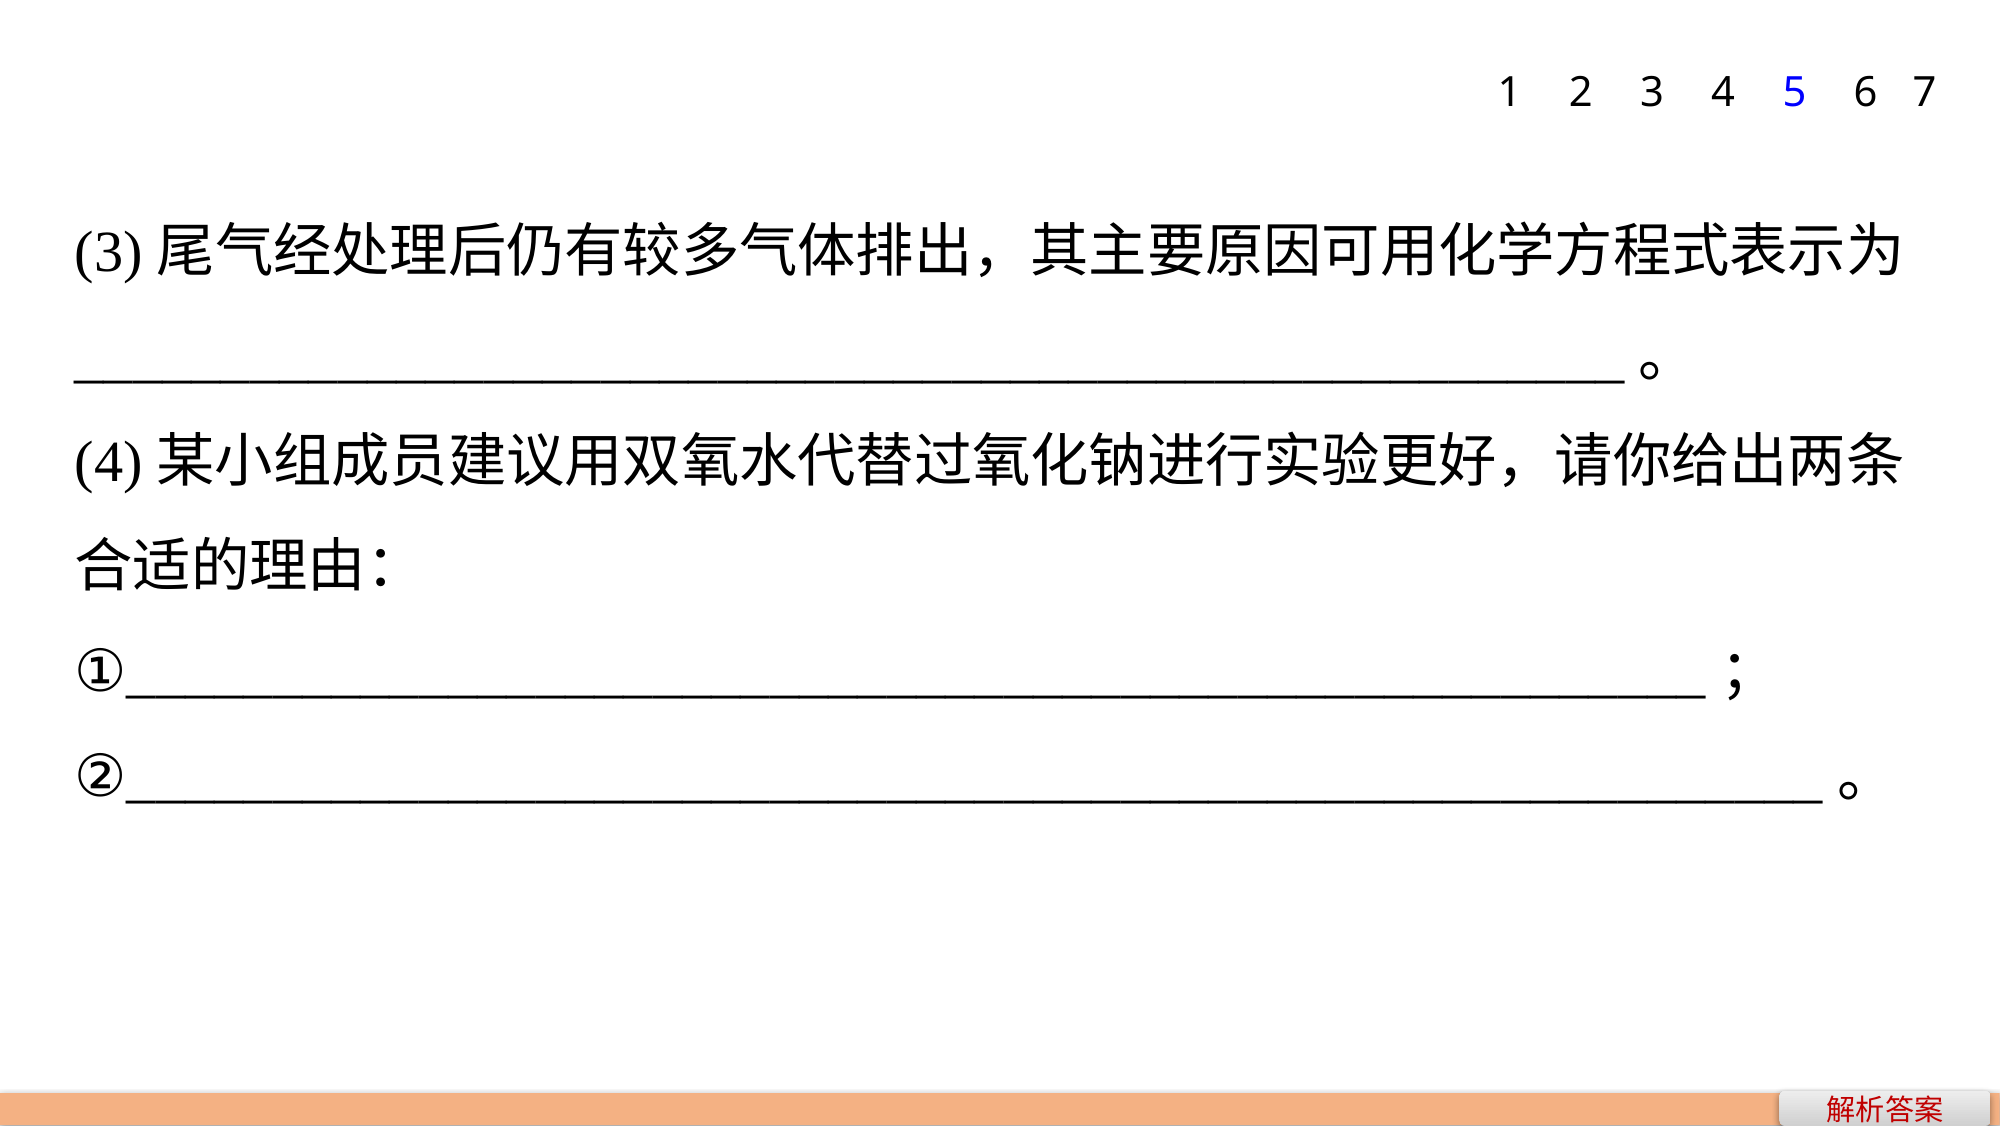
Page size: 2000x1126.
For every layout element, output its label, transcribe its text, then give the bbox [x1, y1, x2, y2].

text_box 1 [1482, 42, 1542, 137]
text_box 6 [1838, 42, 1897, 137]
text_box 3 [1624, 42, 1685, 137]
text_box 5 [1767, 42, 1827, 137]
text_box [0, 1092, 1777, 1126]
text_box 2 [1553, 42, 1613, 137]
text_box [1993, 1092, 2000, 1126]
text_box 4 [1696, 42, 1756, 137]
text_box 7 [1897, 42, 1957, 138]
text_box 解析答案 [1778, 1089, 1992, 1126]
text_box (3)尾气经处理后仍有较多气体排出，其主要原因可用化学方程式表示为_____________________________________________________。 (4)某小组成员建议用双氧水代替过氧化钠进行实验更好，请你给出两条合适的理由： ①______________________________________________________； ②__________________________________________________________。 [59, 171, 1940, 816]
